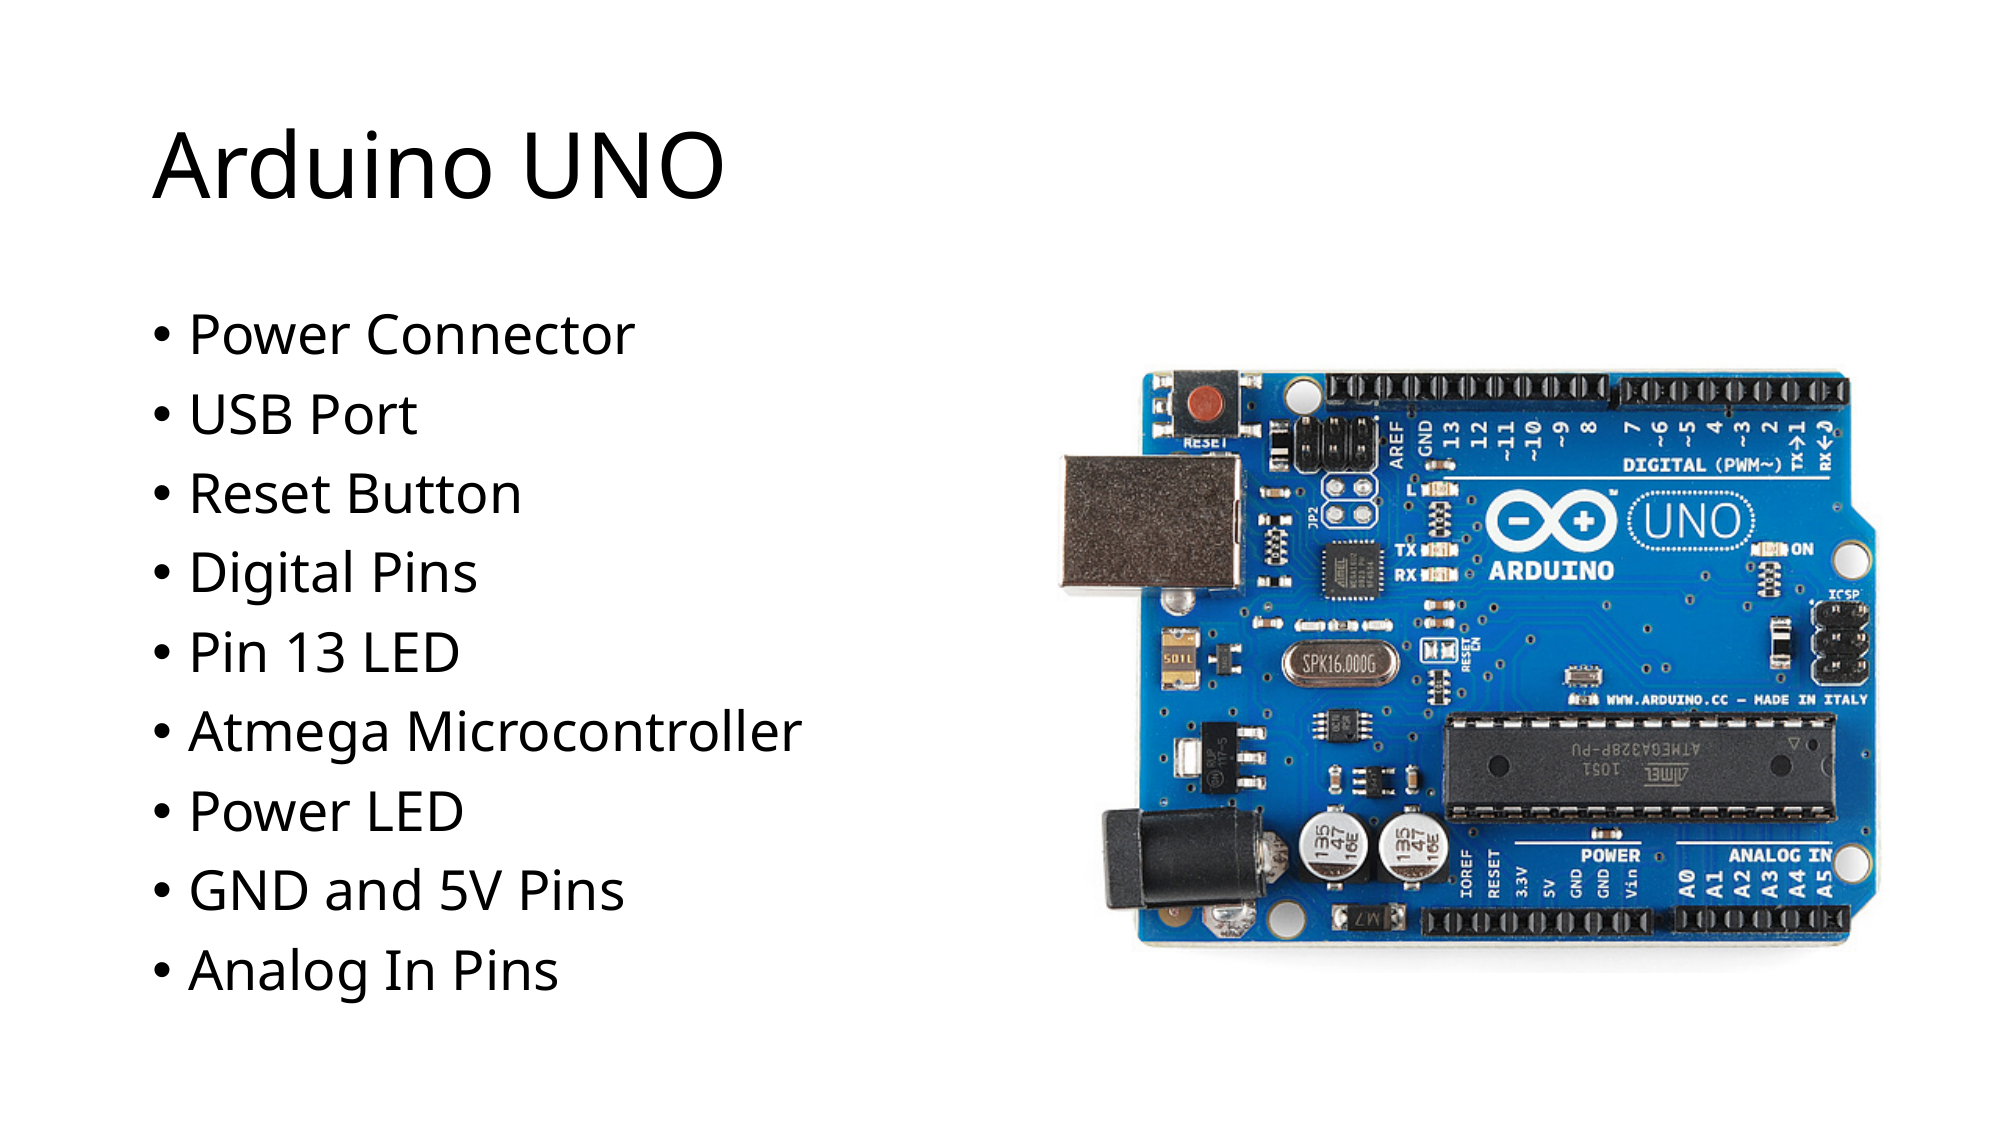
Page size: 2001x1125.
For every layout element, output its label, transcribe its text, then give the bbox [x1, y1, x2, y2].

title Arduino UNO [137, 59, 1863, 278]
list Power Connector USB Port Reset Button Digital Pins Pin 13 LED Atmega Microcontroller Power LED GND and 5V Pins Analog In Pins [137, 299, 988, 1014]
picture [1038, 339, 1900, 973]
